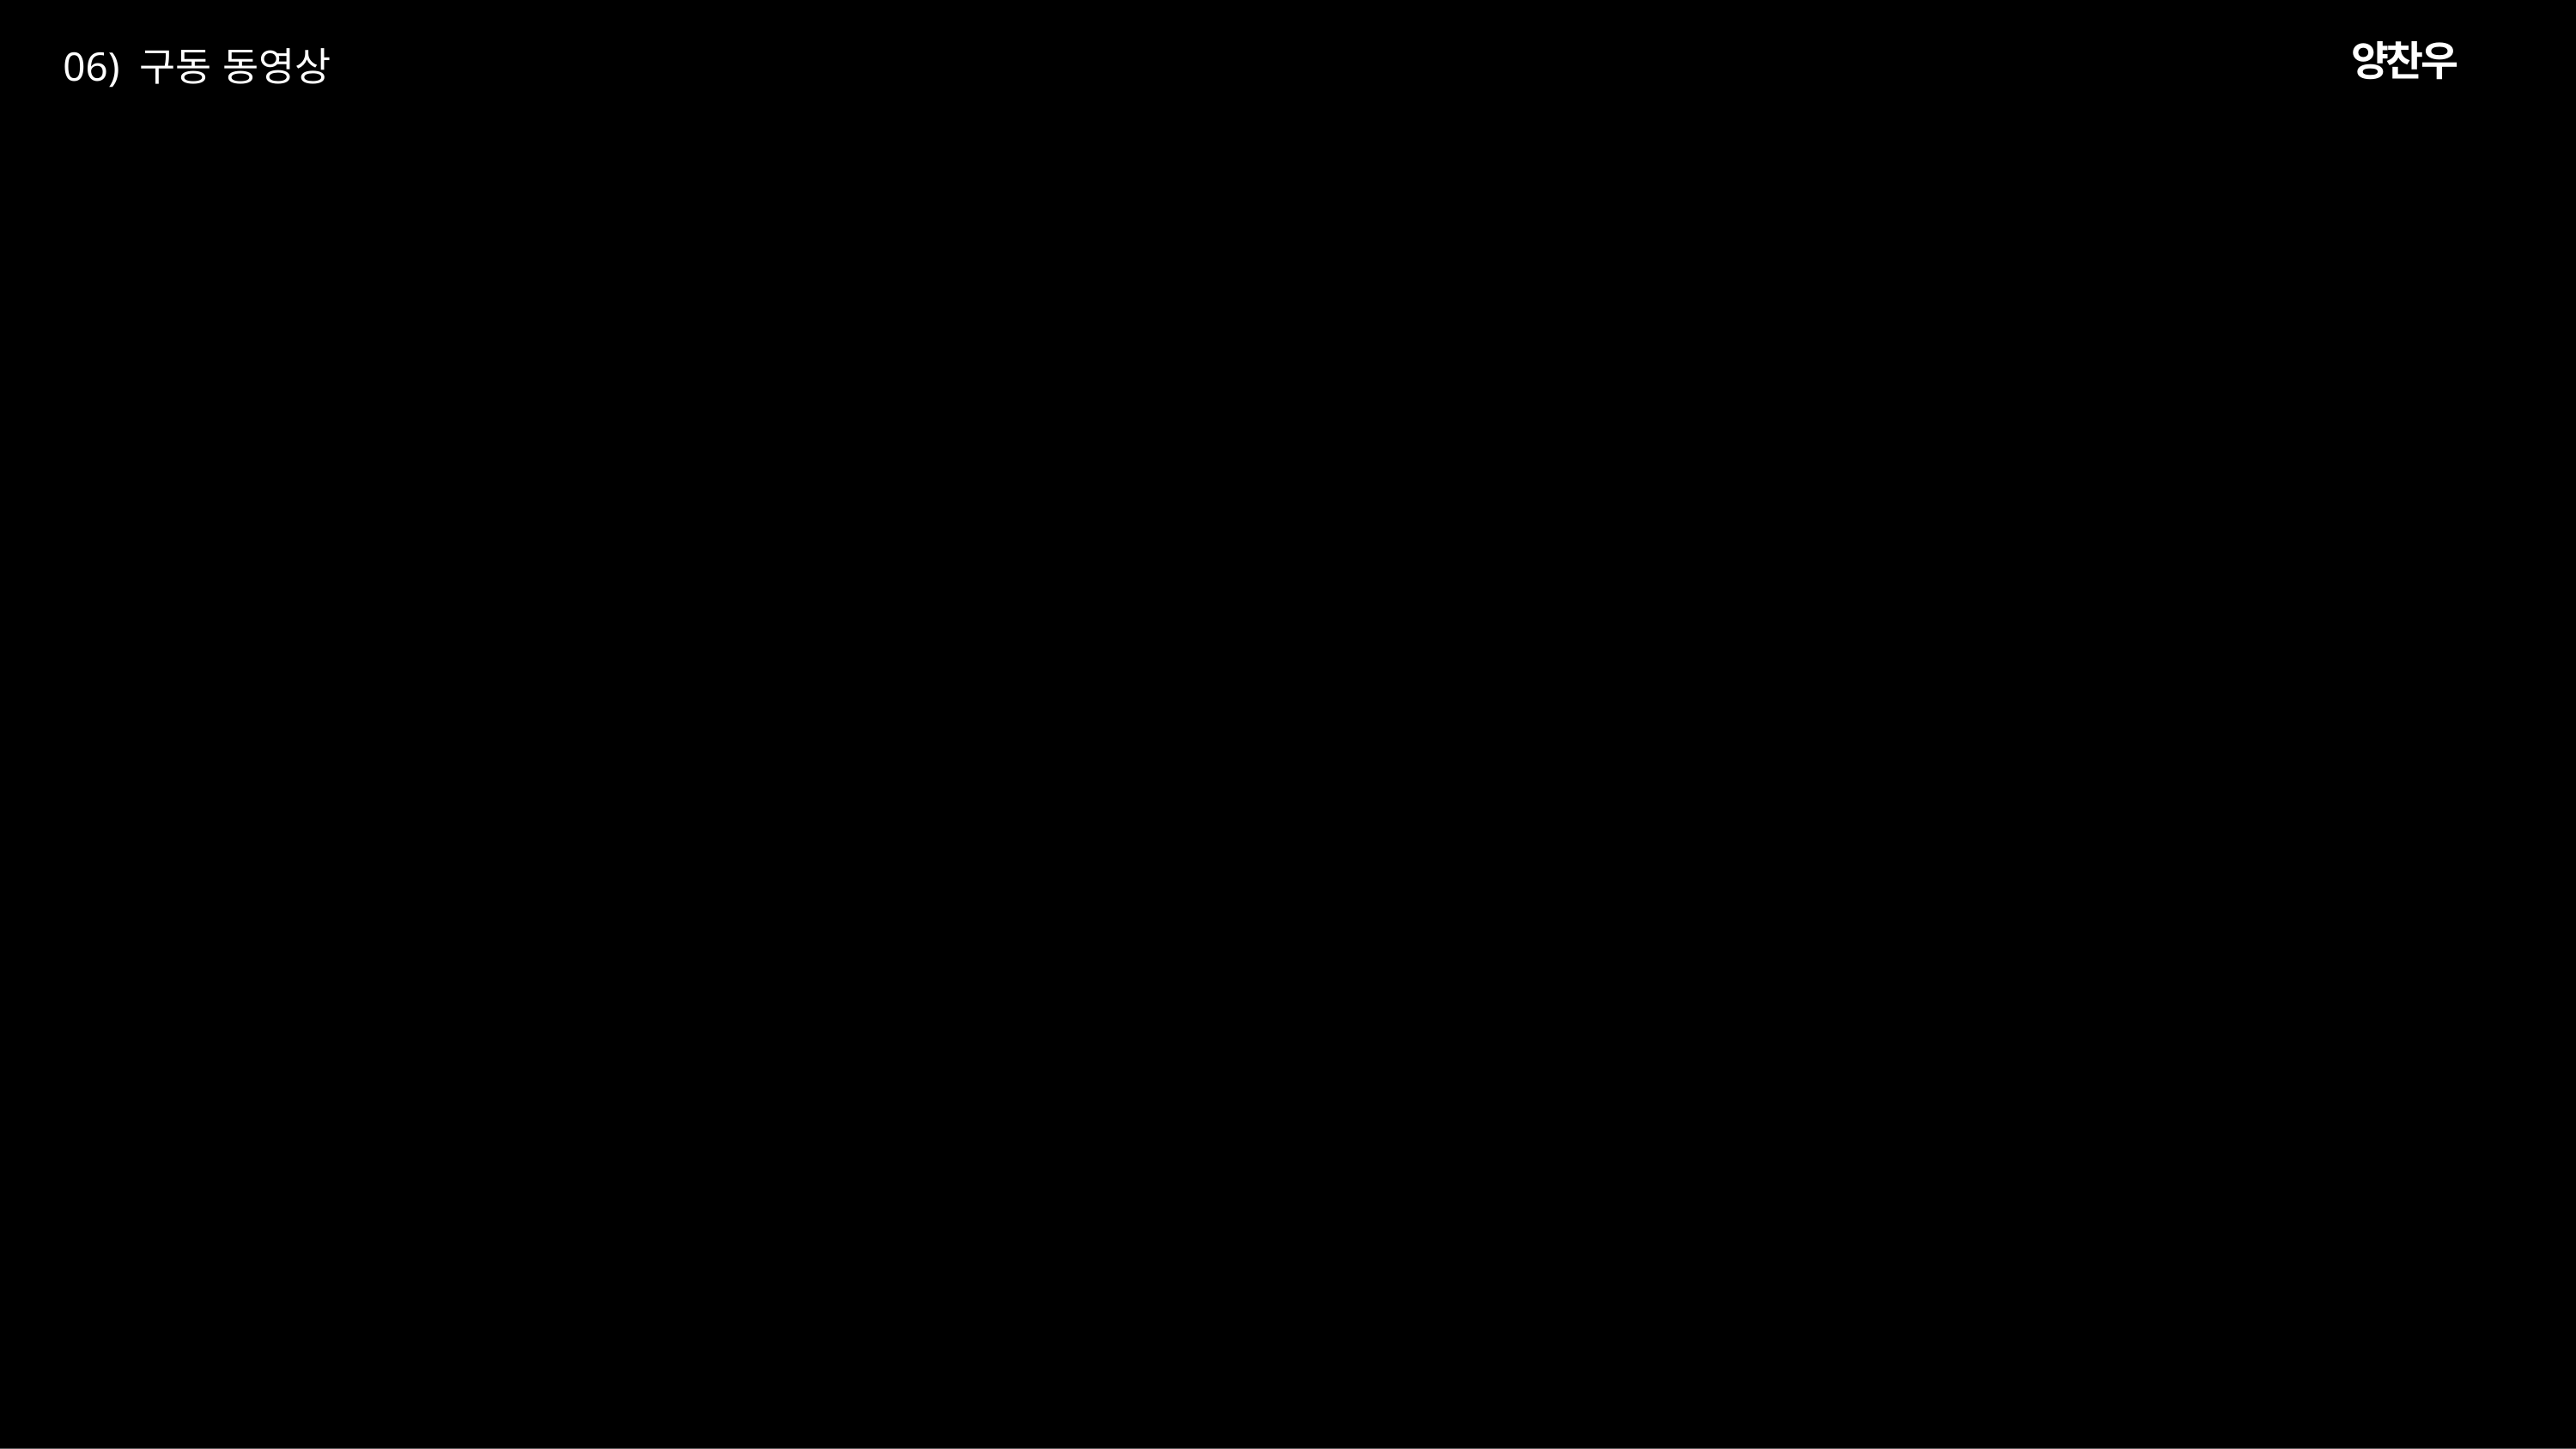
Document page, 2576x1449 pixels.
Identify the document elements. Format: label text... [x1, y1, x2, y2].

text_box 06) 구동 동영상 [50, 34, 806, 95]
text_box 양찬우 [2349, 33, 2467, 84]
